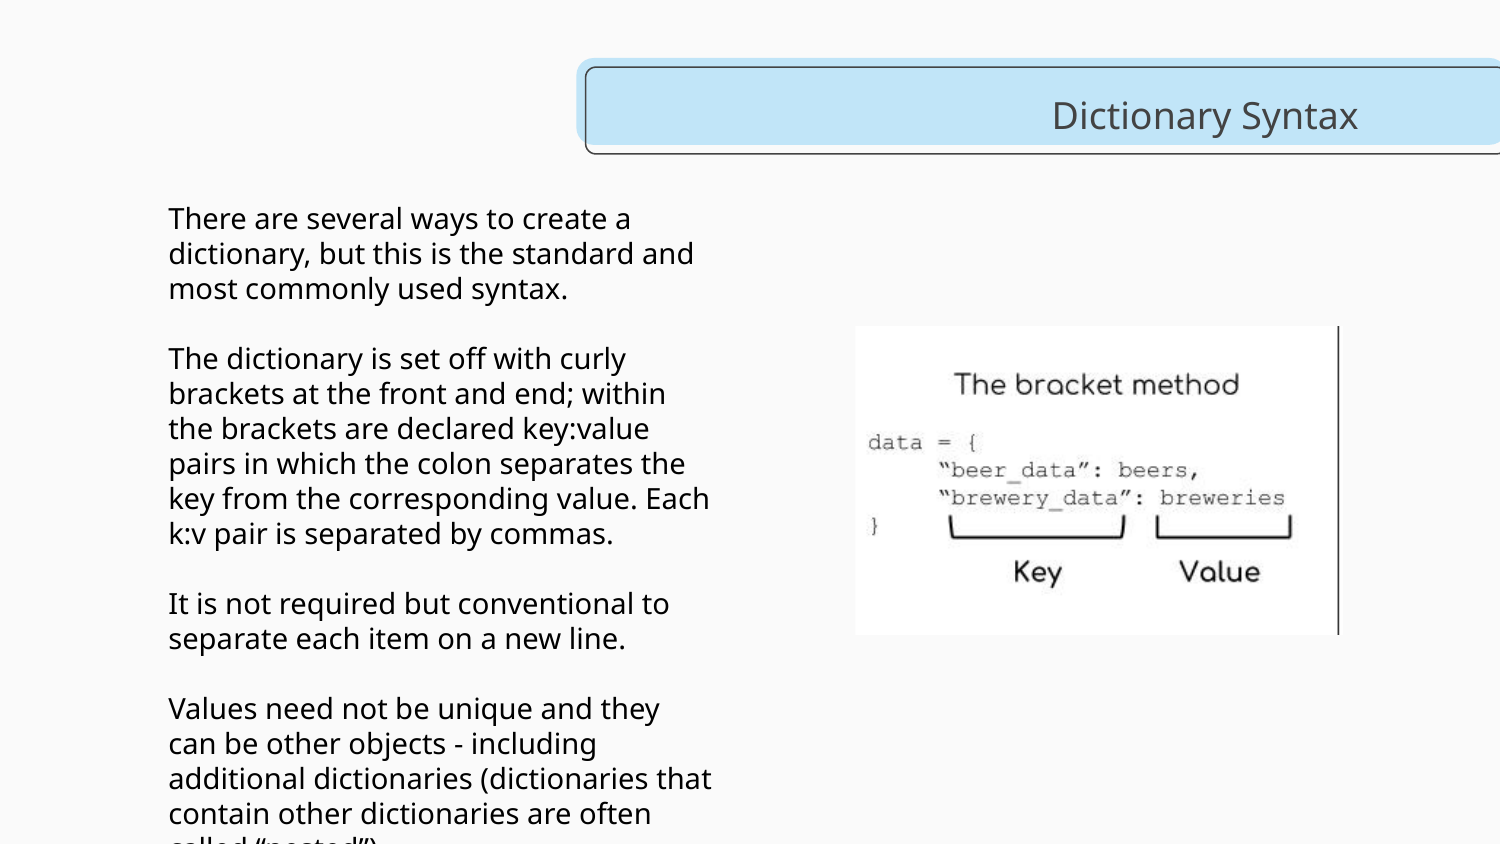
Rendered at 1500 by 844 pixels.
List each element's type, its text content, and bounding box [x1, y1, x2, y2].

title Dictionary Syntax [849, 75, 1374, 154]
text_box There are several ways to create a dictionary, but this is the standard and most commonly used syntax. The dictionary is set off with curly brackets at the front and end; within the brackets are declared key:value pairs in which the colon separates the key from the corresponding value. Each k:v pair is separated by commas. It is not required but conventional to separate each item on a new line. Values need not be unique and they can be other objects - including additional dictionaries (dictionaries that contain other dictionaries are often called “nested”). [153, 185, 729, 844]
picture [855, 326, 1344, 635]
